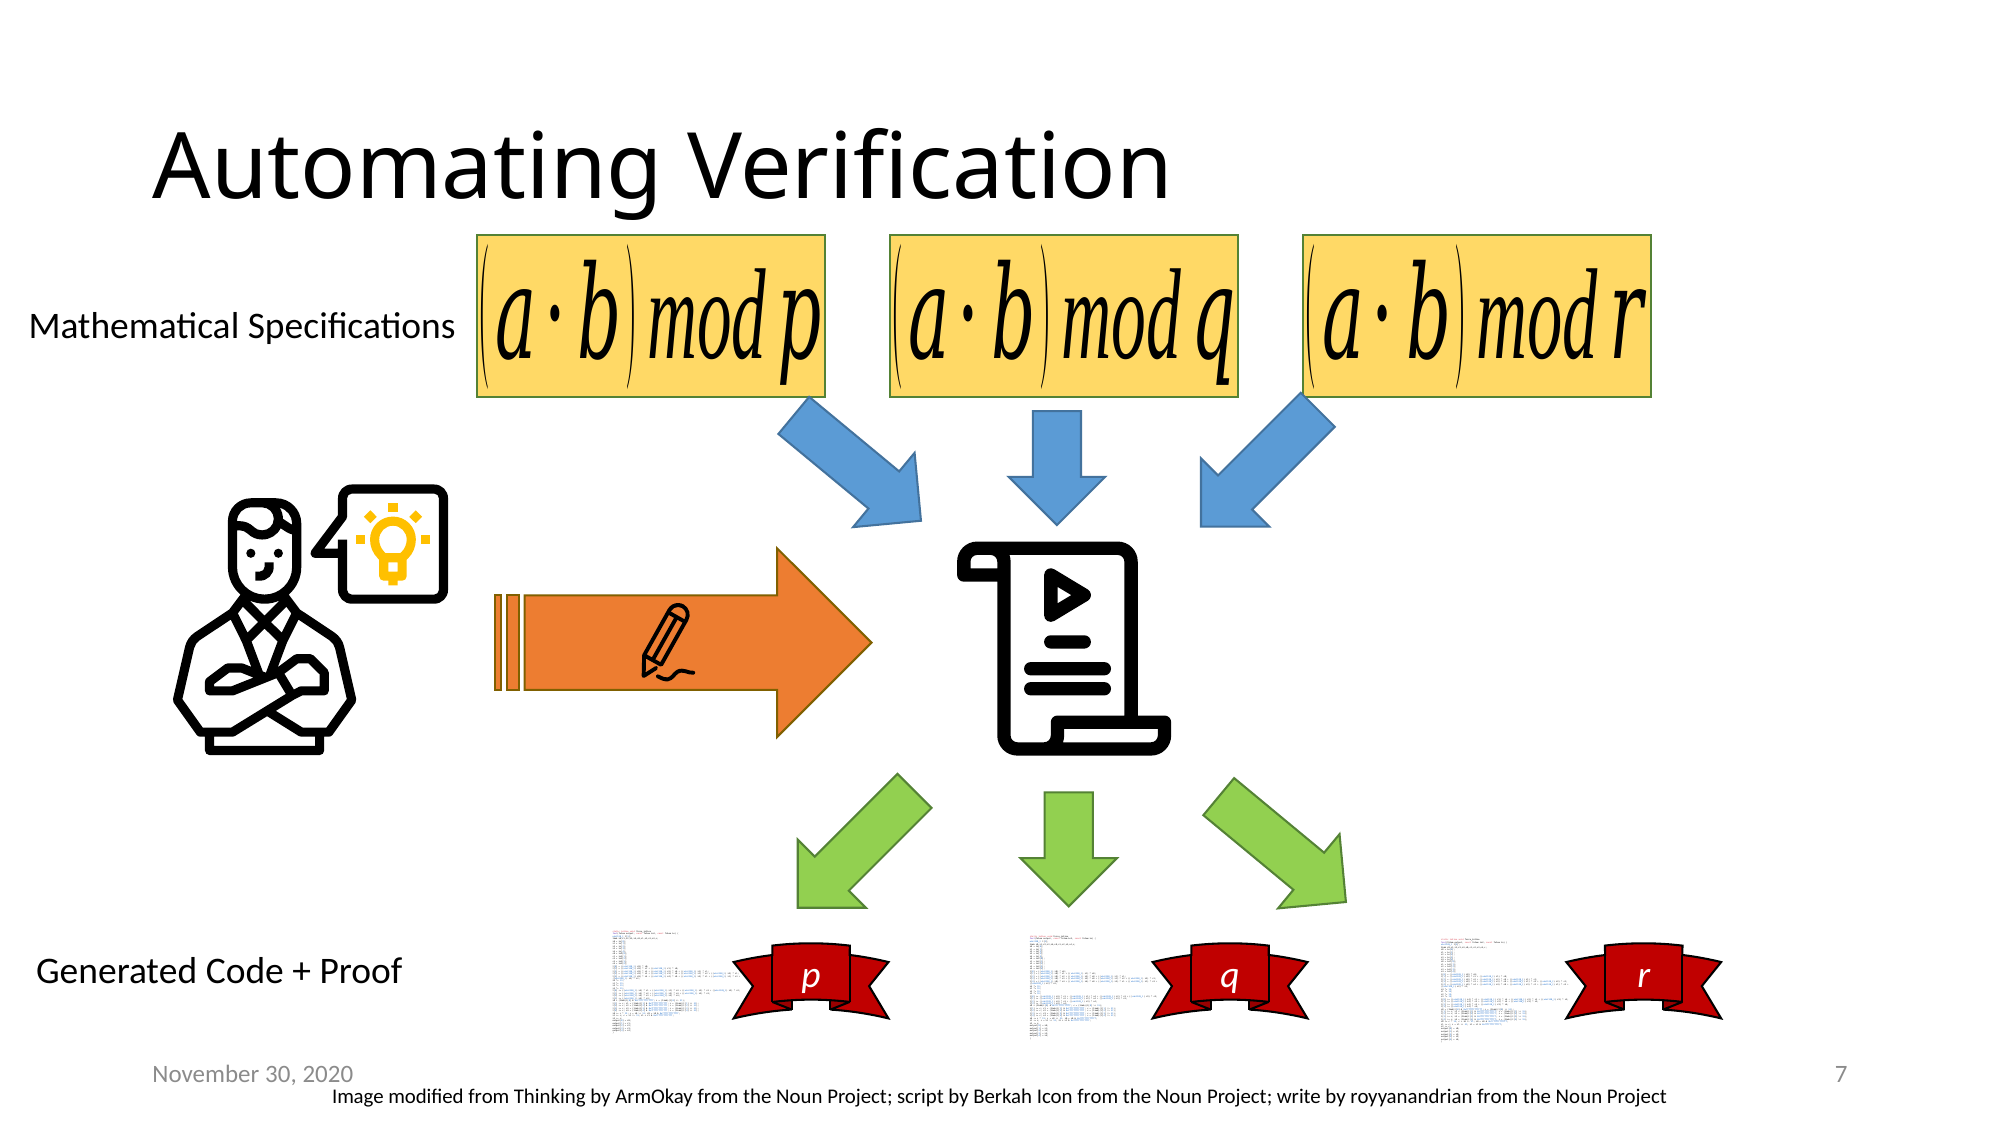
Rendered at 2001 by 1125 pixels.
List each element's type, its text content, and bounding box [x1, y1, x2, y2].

slide_number 7 [1412, 1042, 1863, 1103]
text_box [523, 545, 873, 740]
text_box Image modified from Thinking by ArmOkay from the Noun Project; script by Berkah Icon from the Noun Project; write by royyanandrian from the Noun Project [317, 1075, 1683, 1116]
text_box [172, 483, 449, 756]
text_box [506, 594, 520, 691]
text_box [1018, 791, 1120, 908]
text_box p [771, 942, 891, 1020]
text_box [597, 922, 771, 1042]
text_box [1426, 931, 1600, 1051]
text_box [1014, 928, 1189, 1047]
title Automating Verification [137, 59, 1863, 278]
text_box [1201, 776, 1348, 910]
text_box [776, 395, 923, 529]
text_box [1006, 410, 1108, 527]
text_box Mathematical Specifications [13, 293, 471, 353]
text_box [796, 772, 933, 909]
text_box q [1150, 942, 1310, 1020]
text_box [954, 539, 1173, 757]
text_box [494, 594, 502, 691]
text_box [641, 602, 696, 682]
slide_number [137, 1042, 588, 1103]
text_box r [1564, 942, 1724, 1020]
text_box Generated Code + Proof [21, 939, 418, 999]
text_box [1199, 391, 1337, 528]
